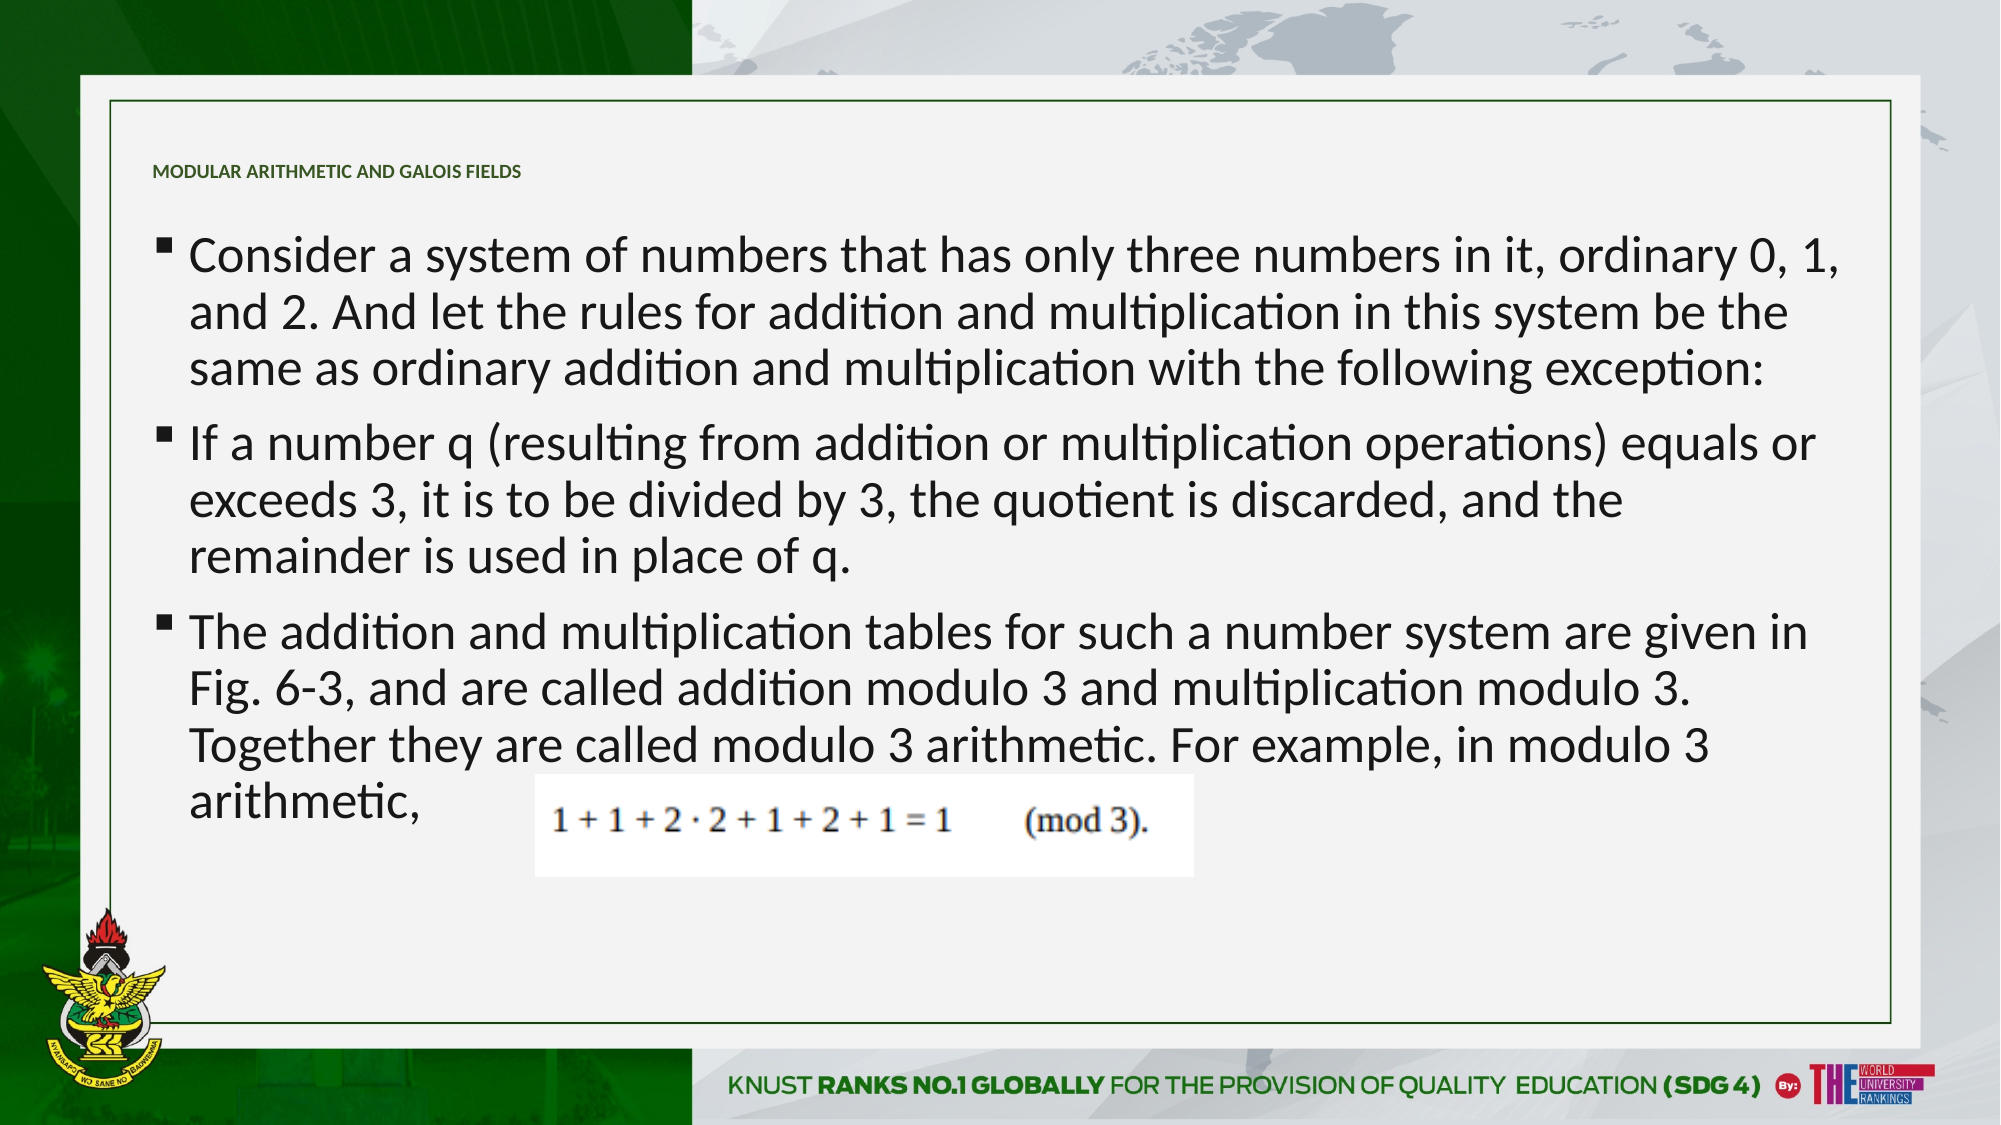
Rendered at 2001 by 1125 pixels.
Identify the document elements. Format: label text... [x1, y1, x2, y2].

picture [0, 0, 2001, 1125]
list Consider a system of numbers that has only three numbers in it, ordinary 0, 1, and 2. And let the rules for addition and multiplication in this system be the same as ordinary addition and multiplication with the following exception: If a number q (resulting from addition or multiplication operations) equals or exceeds 3, it is to be divided by 3, the quotient is discarded, and the remainder is used in place of q. The addition and multiplication tables for such a number system are given in Fig. 6-3, and are called addition modulo 3 and multiplication modulo 3. Together they are called modulo 3 arithmetic. For example, in modulo 3 arithmetic, [137, 219, 1863, 847]
title MODULAR ARITHMETIC AND GALOIS FIELDS [137, 146, 1863, 190]
